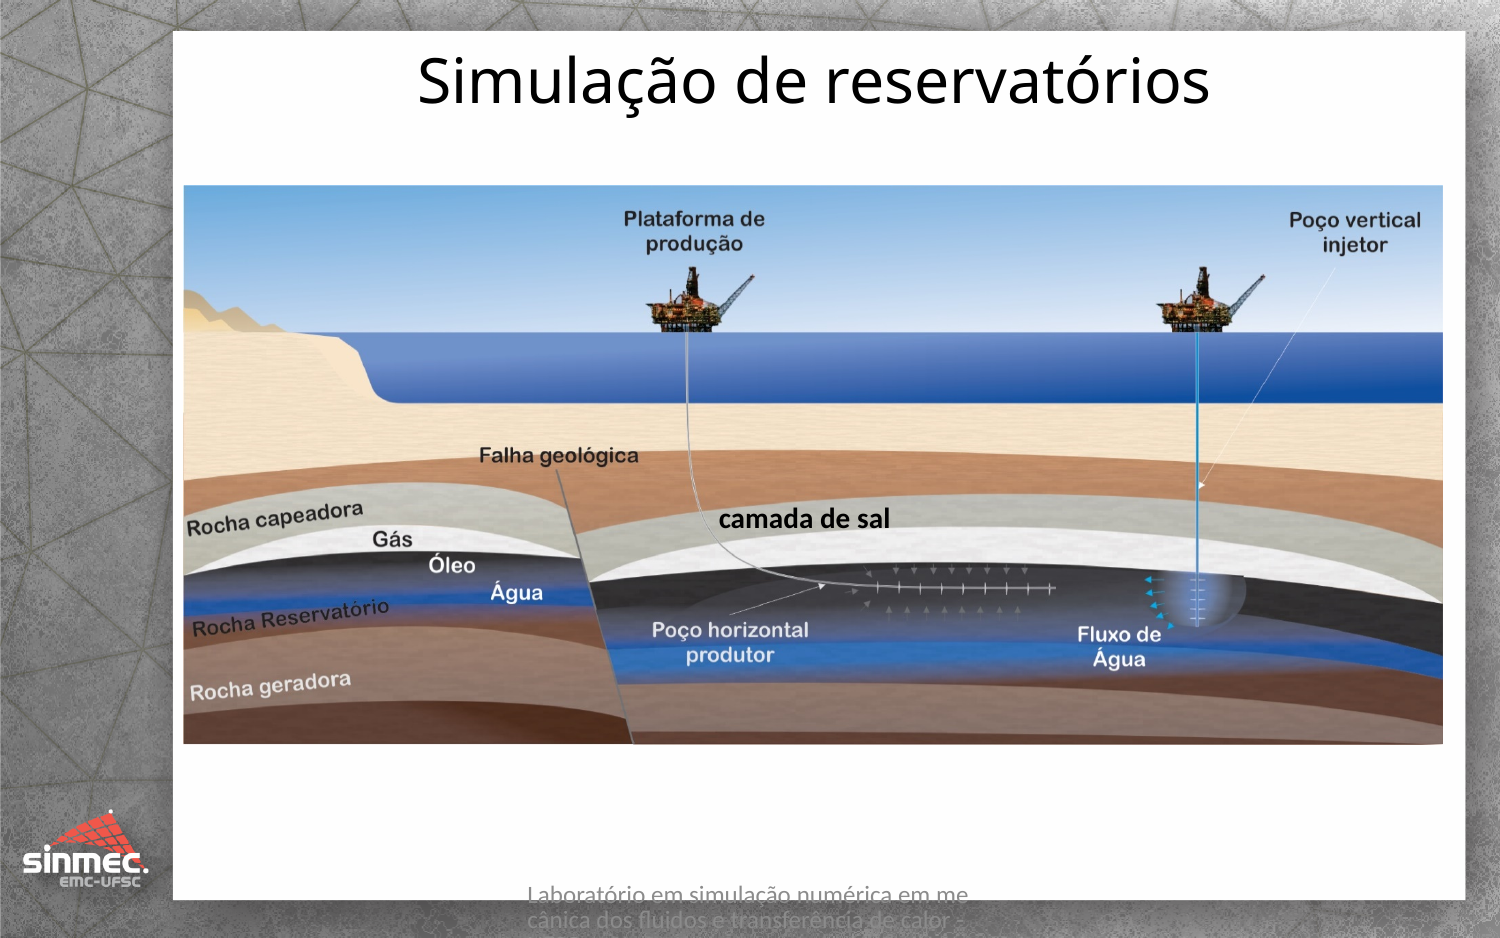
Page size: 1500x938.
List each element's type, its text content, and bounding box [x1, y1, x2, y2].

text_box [182, 184, 1443, 745]
footer Laboratório em simulação numérica em mecânica dos fluidos e transferência de calor - UFSC [512, 868, 988, 919]
title Simulação de reservatórios [171, 55, 1459, 103]
picture [0, 0, 1500, 938]
